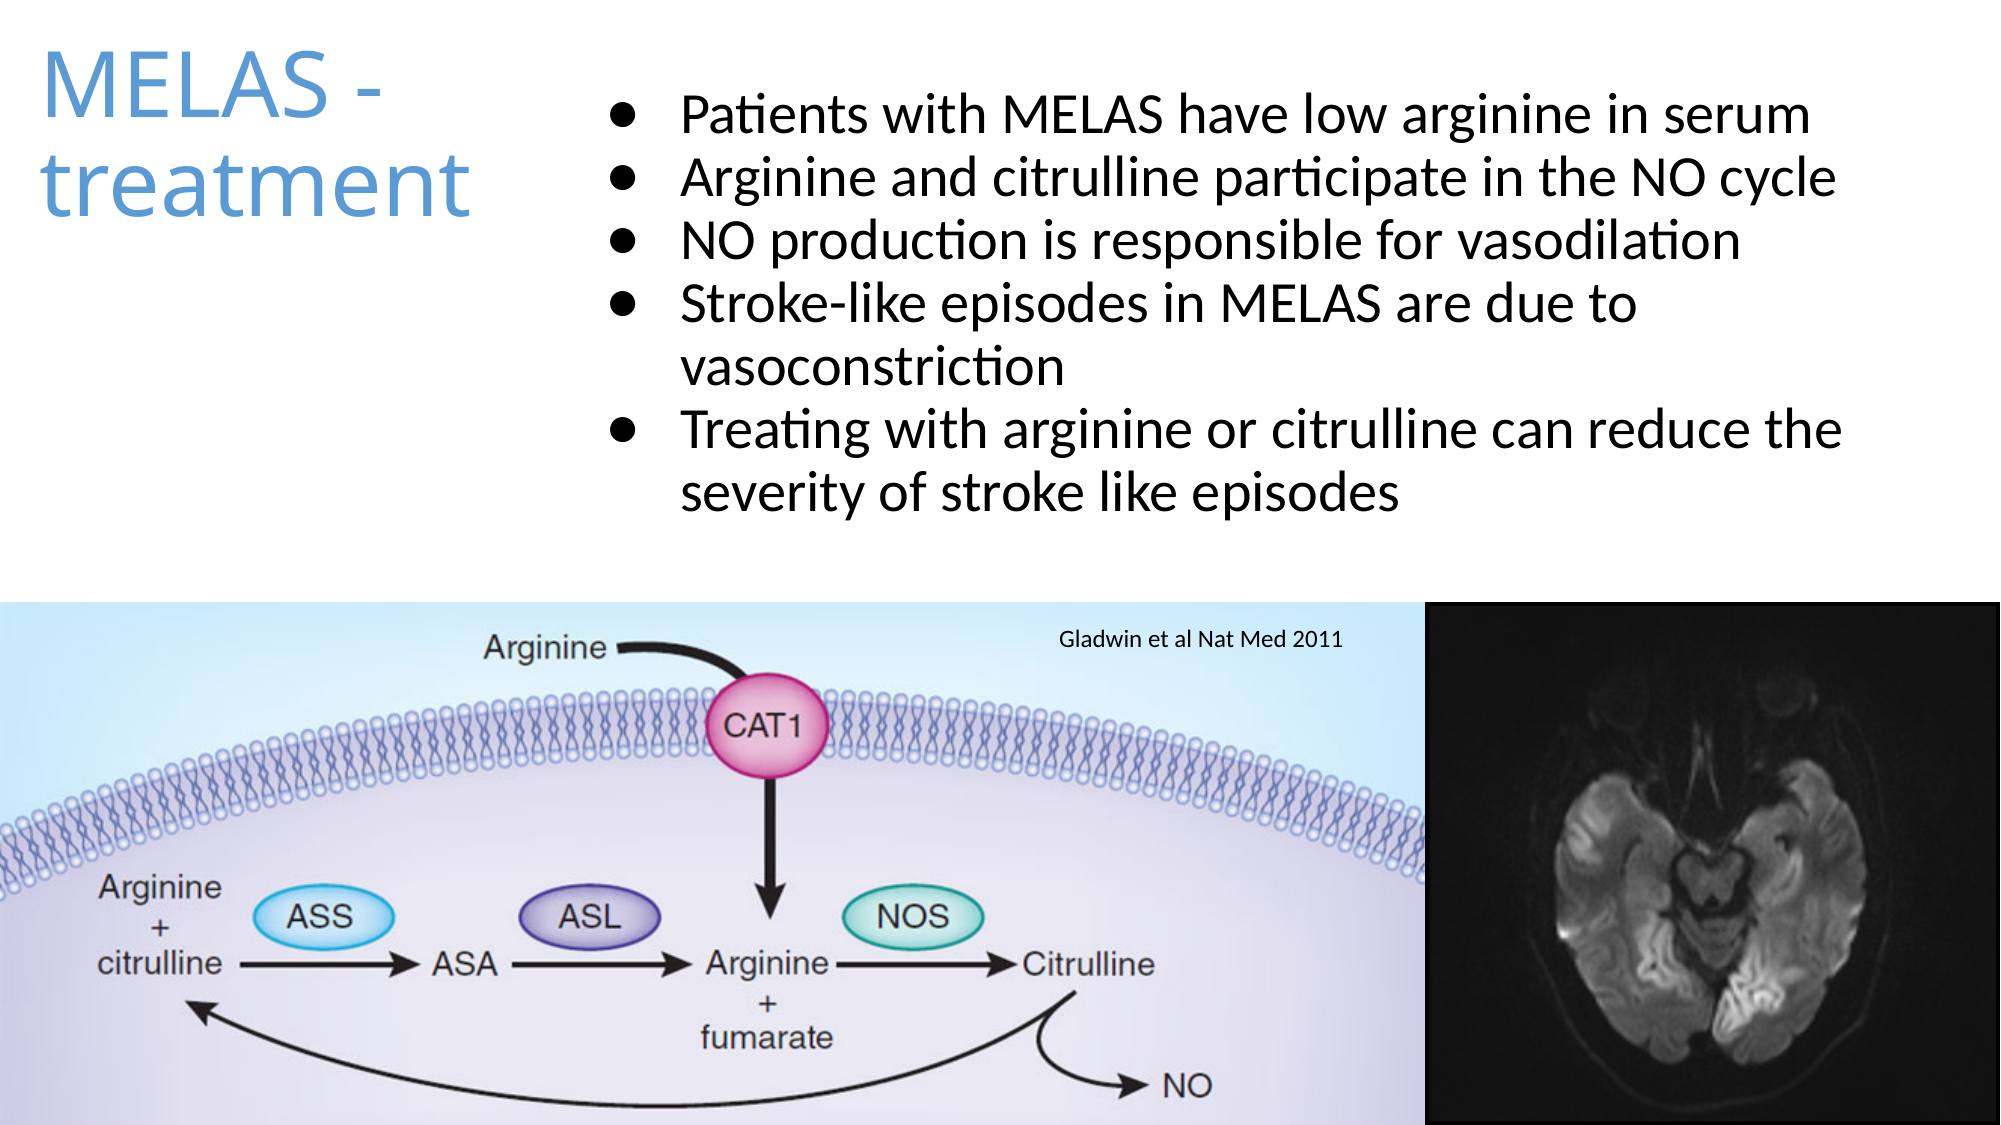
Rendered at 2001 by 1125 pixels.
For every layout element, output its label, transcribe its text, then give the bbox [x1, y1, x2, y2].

picture [0, 0, 2000, 1125]
list Patients with MELAS have low arginine in serum Arginine and citrulline participate in the NO cycle NO production is responsible for vasodilation Stroke-like episodes in MELAS are due to vasoconstriction Treating with arginine or citrulline can reduce the severity of stroke like episodes [559, 63, 1964, 602]
title MELAS - treatment [19, 17, 641, 482]
